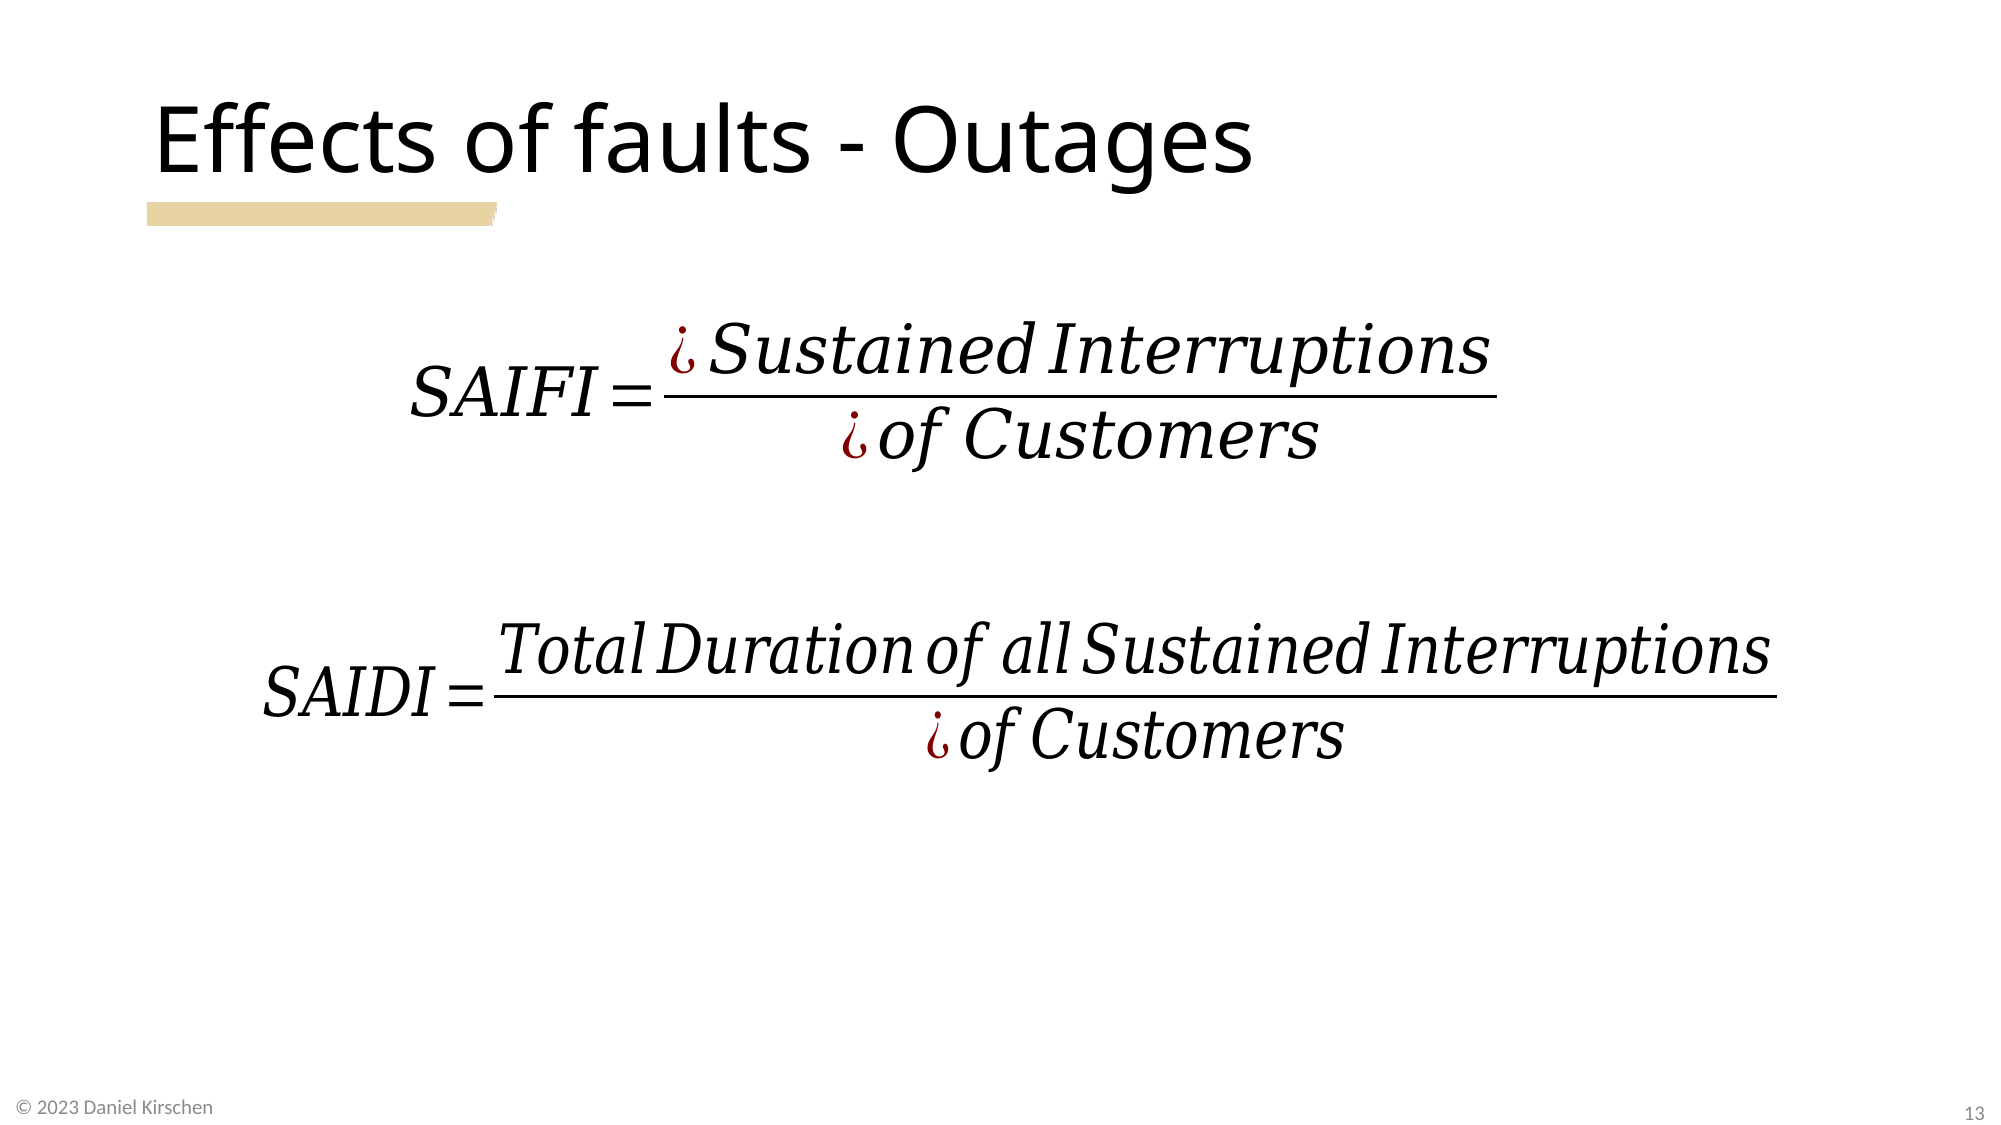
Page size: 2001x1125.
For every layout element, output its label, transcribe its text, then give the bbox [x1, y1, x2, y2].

slide_number 13 [1550, 1088, 2000, 1125]
slide_number © 2023 Daniel Kirschen [0, 1080, 517, 1125]
title Effects of faults - Outages [137, 59, 1863, 226]
